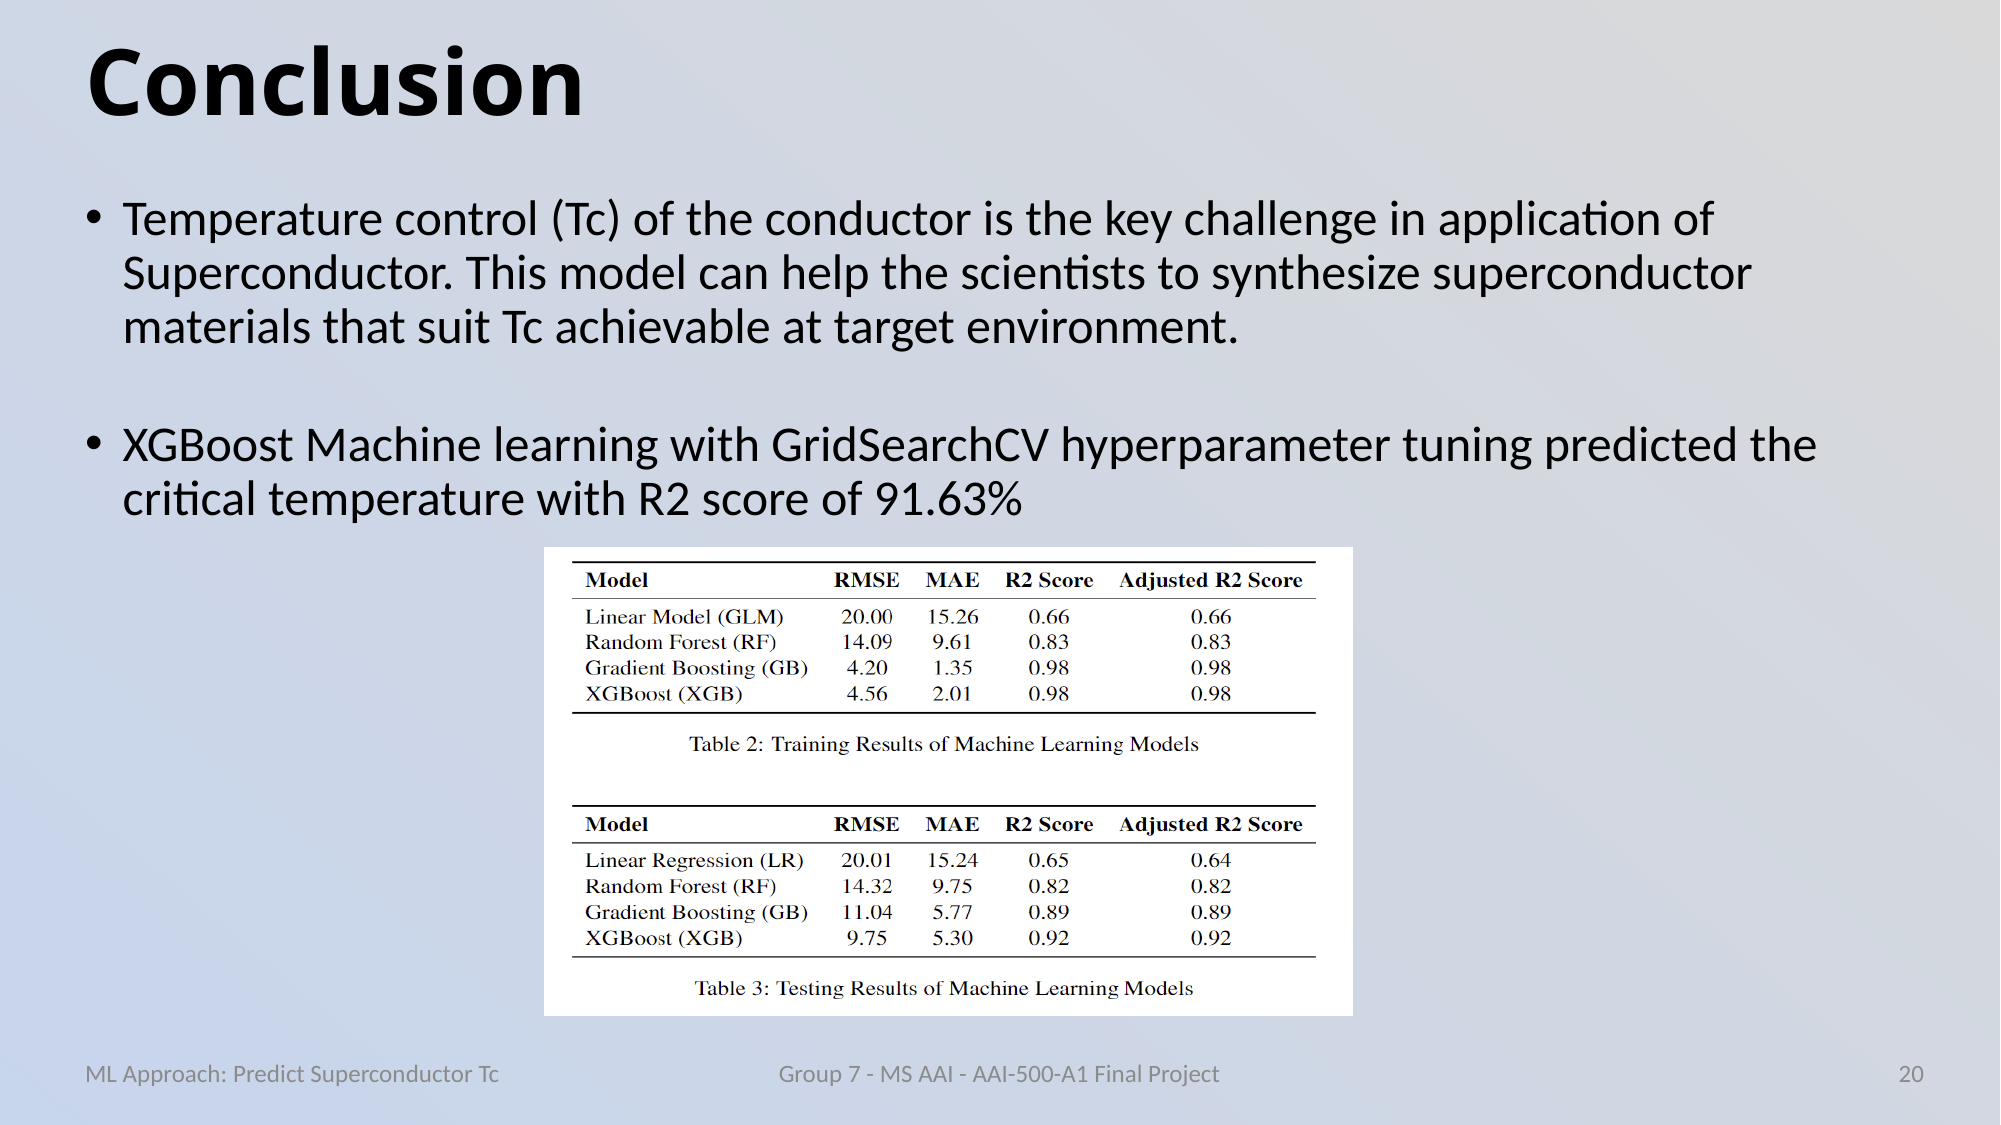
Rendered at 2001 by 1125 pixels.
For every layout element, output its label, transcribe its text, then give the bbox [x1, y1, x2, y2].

footer Group 7 - MS AAI - AAI-500-A1 Final Project [662, 1042, 1338, 1103]
title Conclusion [70, 22, 1940, 150]
picture [544, 547, 1353, 1017]
slide_number 20 [1489, 1042, 1940, 1103]
slide_number ML Approach: Predict Superconductor Tc [70, 1042, 521, 1103]
list Temperature control (Tc) of the conductor is the key challenge in application of Superconductor. This model can help the scientists to synthesize superconductor materials that suit Tc achievable at target environment. XGBoost Machine learning with GridSearchCV hyperparameter tuning predicted the critical temperature with R2 score of 91.63% [70, 185, 1940, 539]
